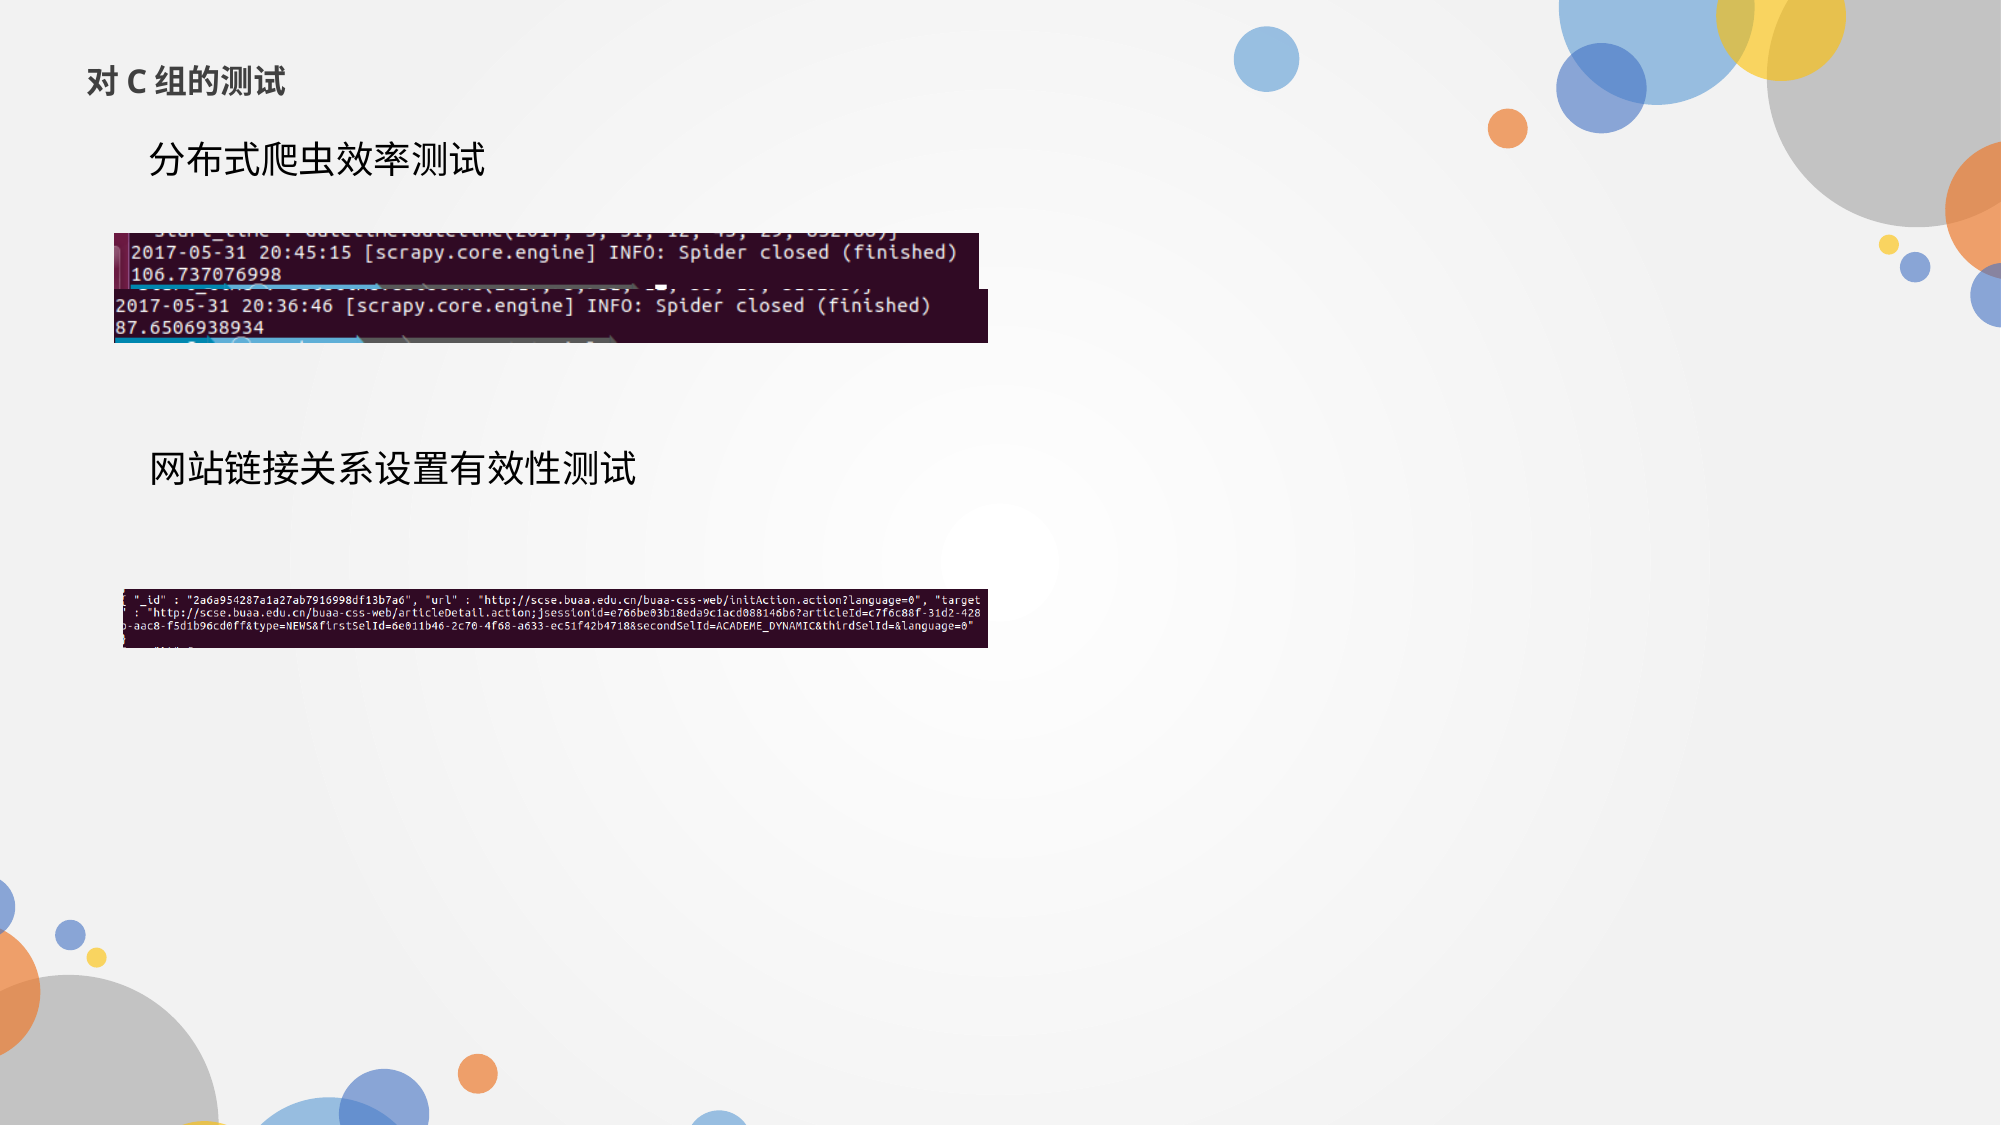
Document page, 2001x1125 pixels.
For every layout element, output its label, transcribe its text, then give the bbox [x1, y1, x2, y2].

text_box 分布式爬虫效率测试 [134, 128, 502, 189]
picture [123, 589, 988, 648]
picture [114, 233, 988, 343]
text_box 网站链接关系设置有效性测试 [134, 437, 653, 498]
list 对C组的测试 [71, 41, 630, 108]
